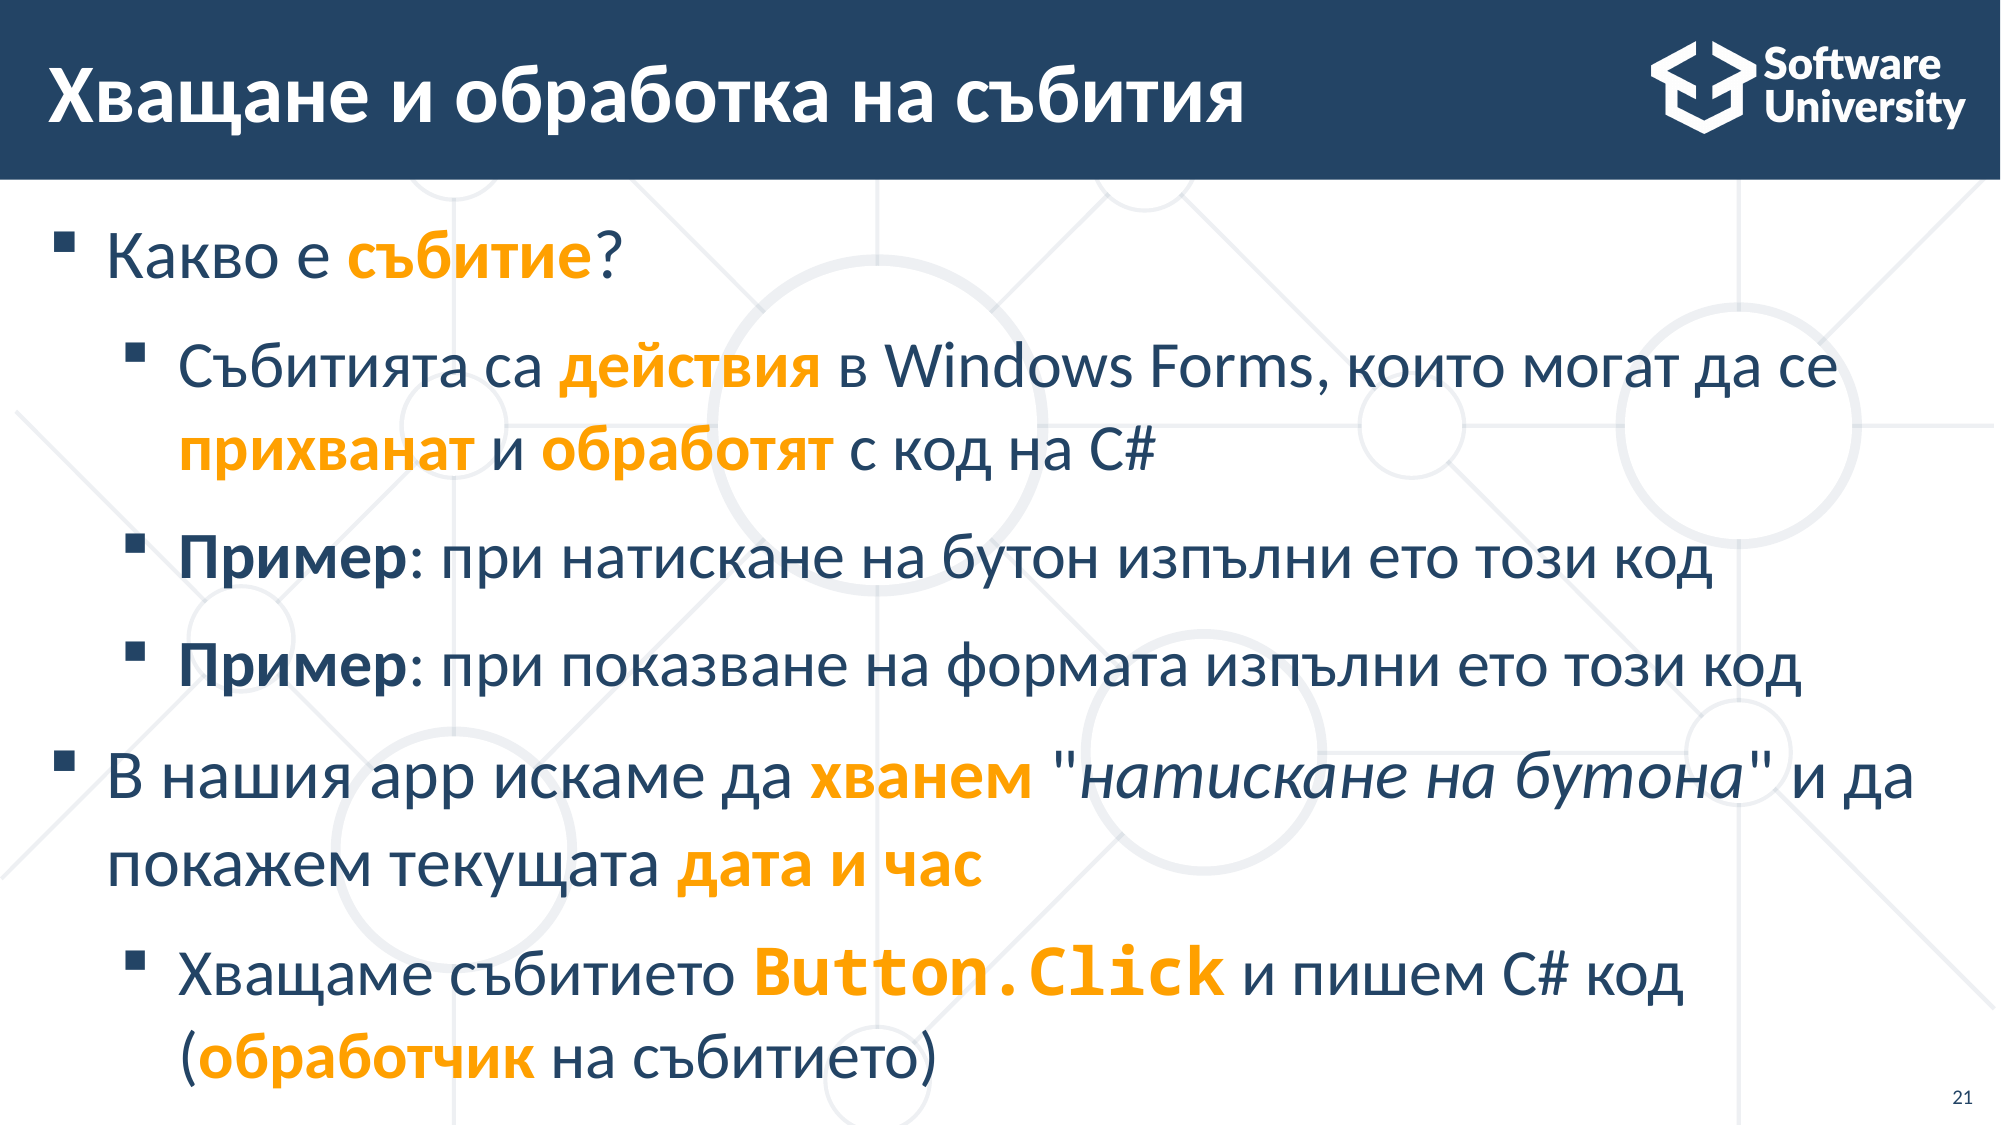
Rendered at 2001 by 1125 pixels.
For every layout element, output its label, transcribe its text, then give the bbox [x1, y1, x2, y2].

list Какво е събитие? Събитията са действия в Windows Forms, които могат да се прихванат и обработят с код на C# Пример: при натискане на бутон изпълни ето този код Пример: при показване на формата изпълни ето този код В нашия app искаме да хванем "натискане на бутона" и да покажем текущата дата и час Хващаме събитието Button.Click и пишем C# код (обработчик на събитието) [30, 198, 1970, 1106]
title Хващане и обработка на събития [31, 16, 1625, 162]
slide_number 21 [1927, 1067, 1989, 1117]
picture [1651, 41, 1966, 134]
